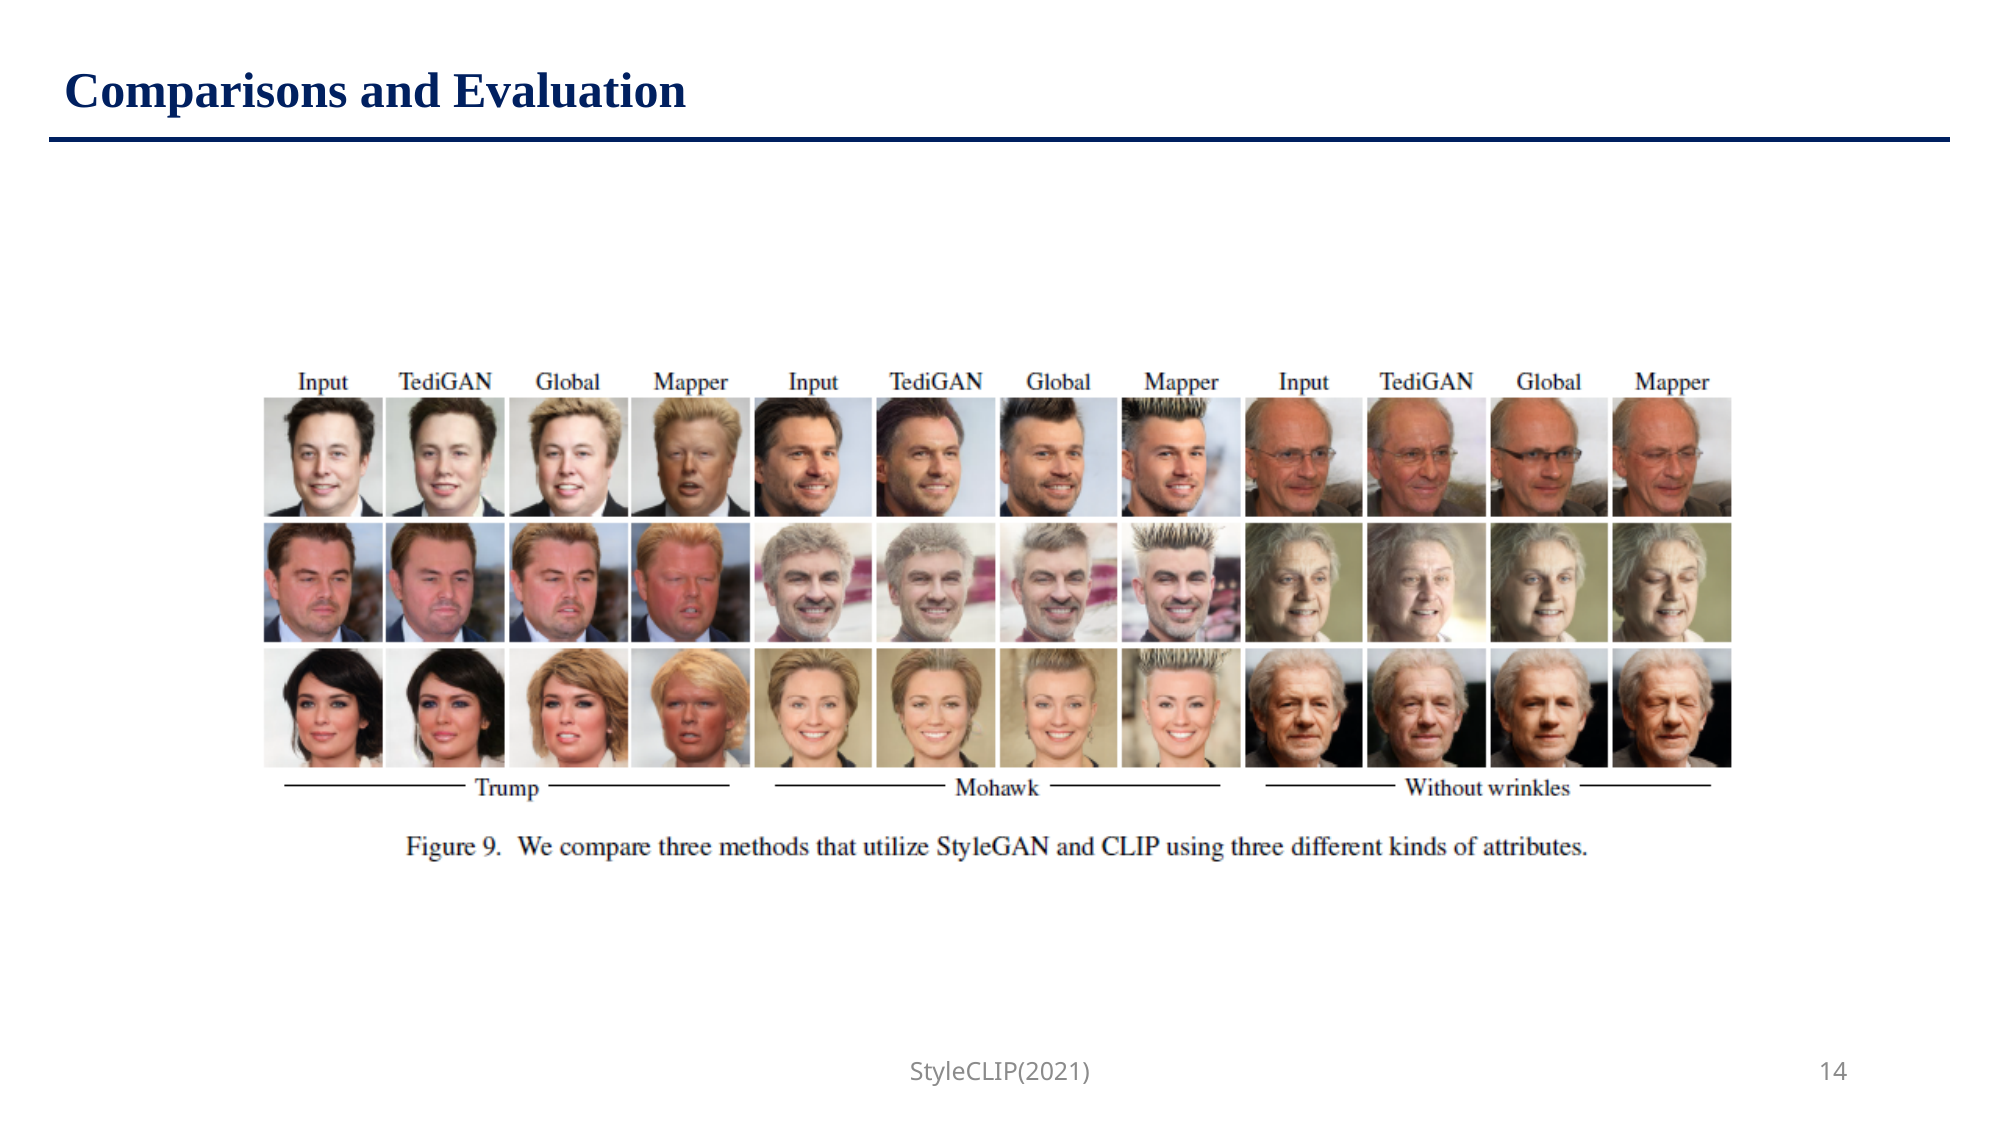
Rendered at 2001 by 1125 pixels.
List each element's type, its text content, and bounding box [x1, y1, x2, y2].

text_box [48, 138, 1951, 1002]
picture [258, 354, 1741, 868]
title Comparisons and Evaluation [49, 43, 1950, 137]
slide_number 14 [1412, 1042, 1863, 1103]
footer StyleCLIP(2021) [662, 1042, 1338, 1103]
